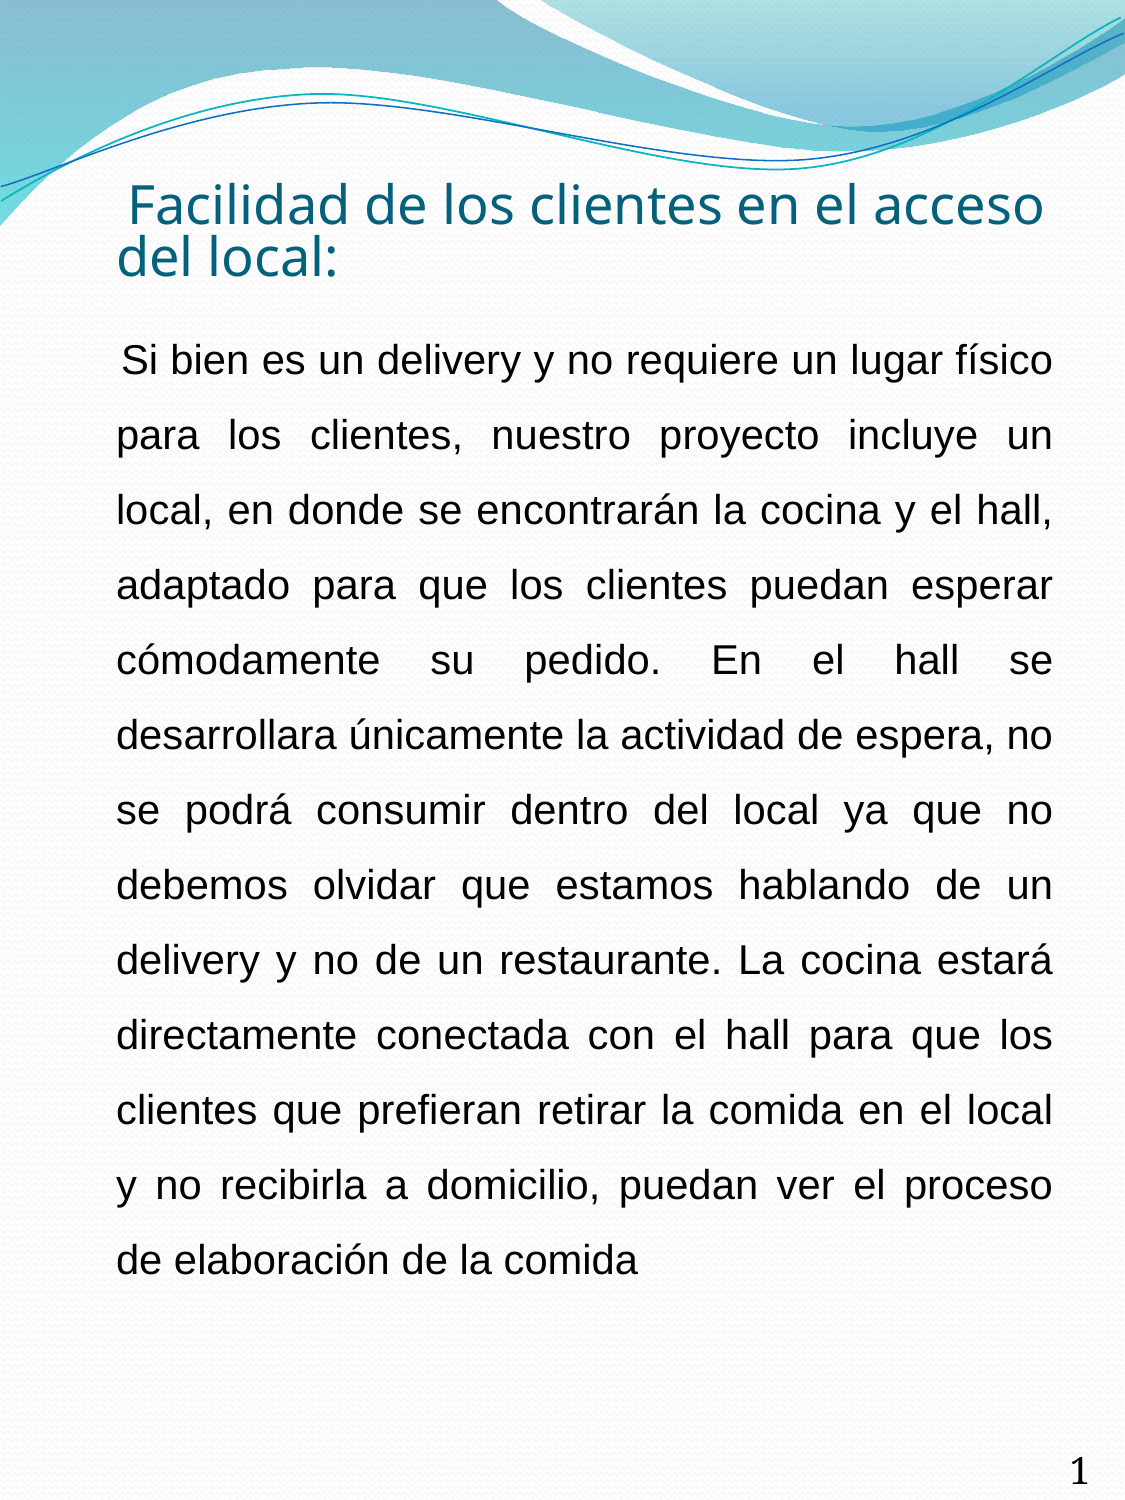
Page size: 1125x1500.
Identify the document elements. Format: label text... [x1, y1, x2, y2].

list Facilidad de los clientes en el acceso del local: Si bien es un delivery y no requiere un lugar físico para los clientes, nuestro proyecto incluye un local, en donde se encontrarán la cocina y el hall, adaptado para que los clientes puedan esperar cómodamente su pedido. En el hall se desarrollara únicamente la actividad de espera, no se podrá consumir dentro del local ya que no debemos olvidar que estamos hablando de un delivery y no de un restaurante. La cocina estará directamente conectada con el hall para que los clientes que prefieran retirar la comida en el local y no recibirla a domicilio, puedan ver el proceso de elaboración de la comida [56, 175, 1069, 1384]
text_box 14 [1054, 1439, 1125, 1500]
